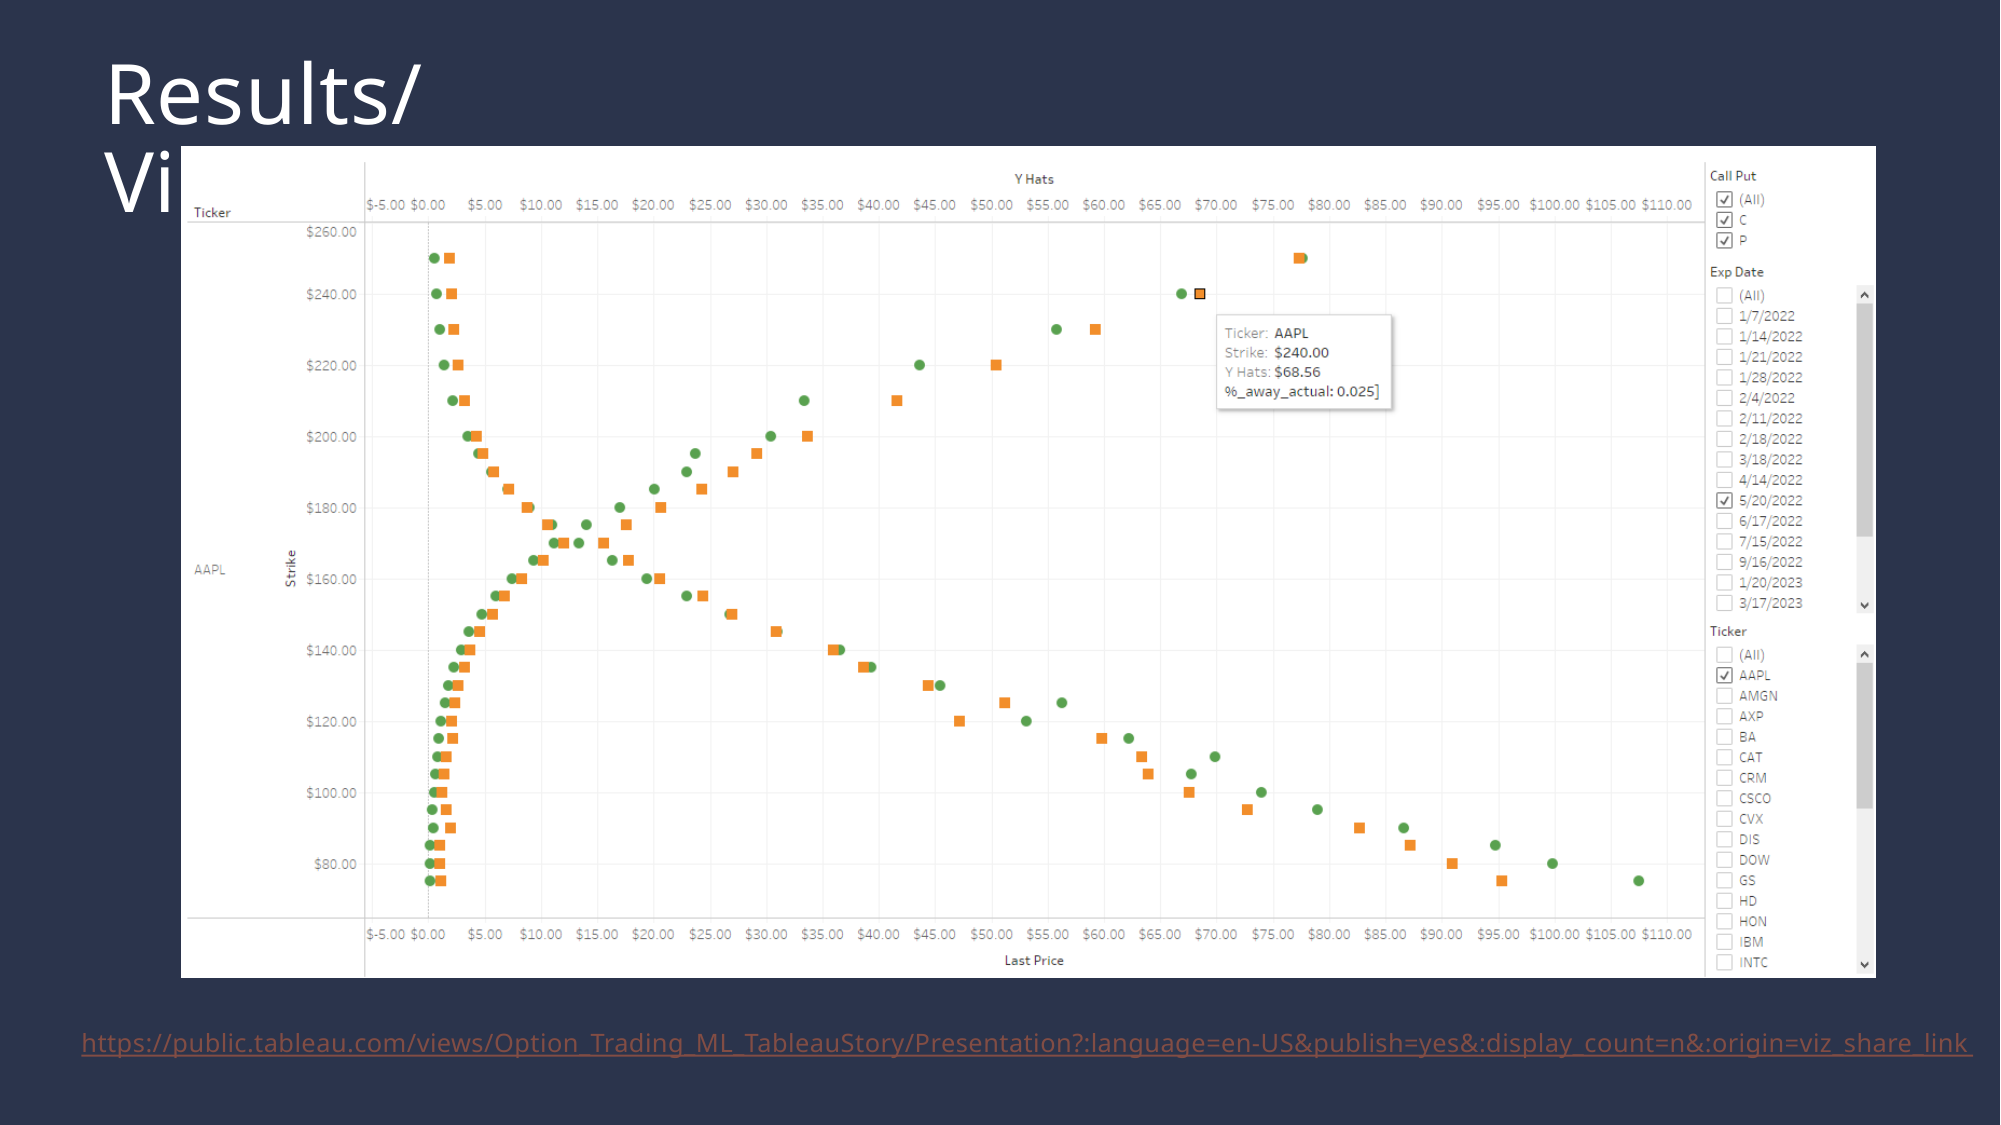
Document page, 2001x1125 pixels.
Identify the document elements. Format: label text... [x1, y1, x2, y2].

picture [181, 146, 1876, 978]
title Results/Visualization [104, 54, 612, 297]
list https://public.tableau.com/views/Option_Trading_ML_TableauStory/Presentation?:language=en-US&publish=yes&:display_count=n&:origin=viz_share_link [81, 1020, 1977, 1062]
